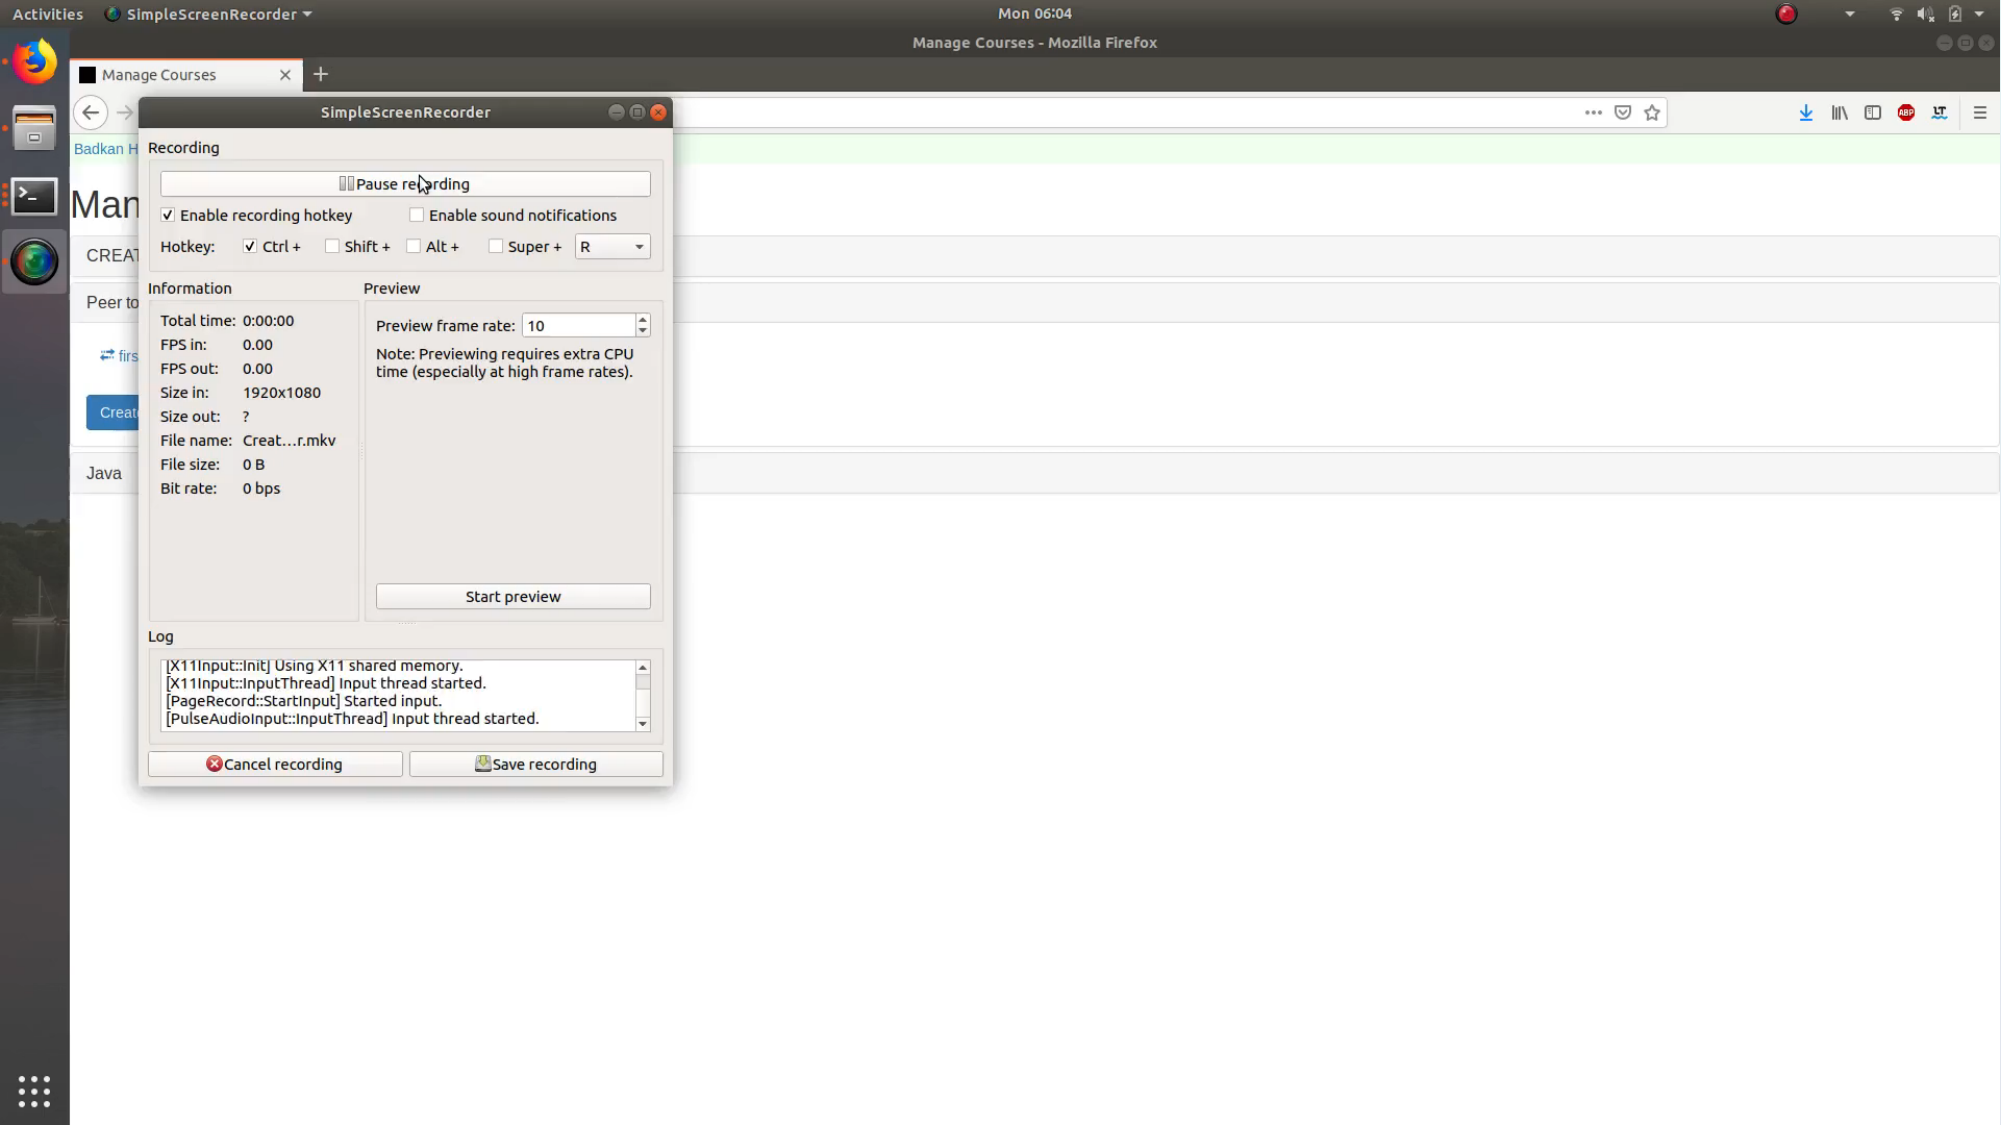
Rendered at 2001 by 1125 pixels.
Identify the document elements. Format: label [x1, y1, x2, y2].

list [0, 0, 2000, 1125]
